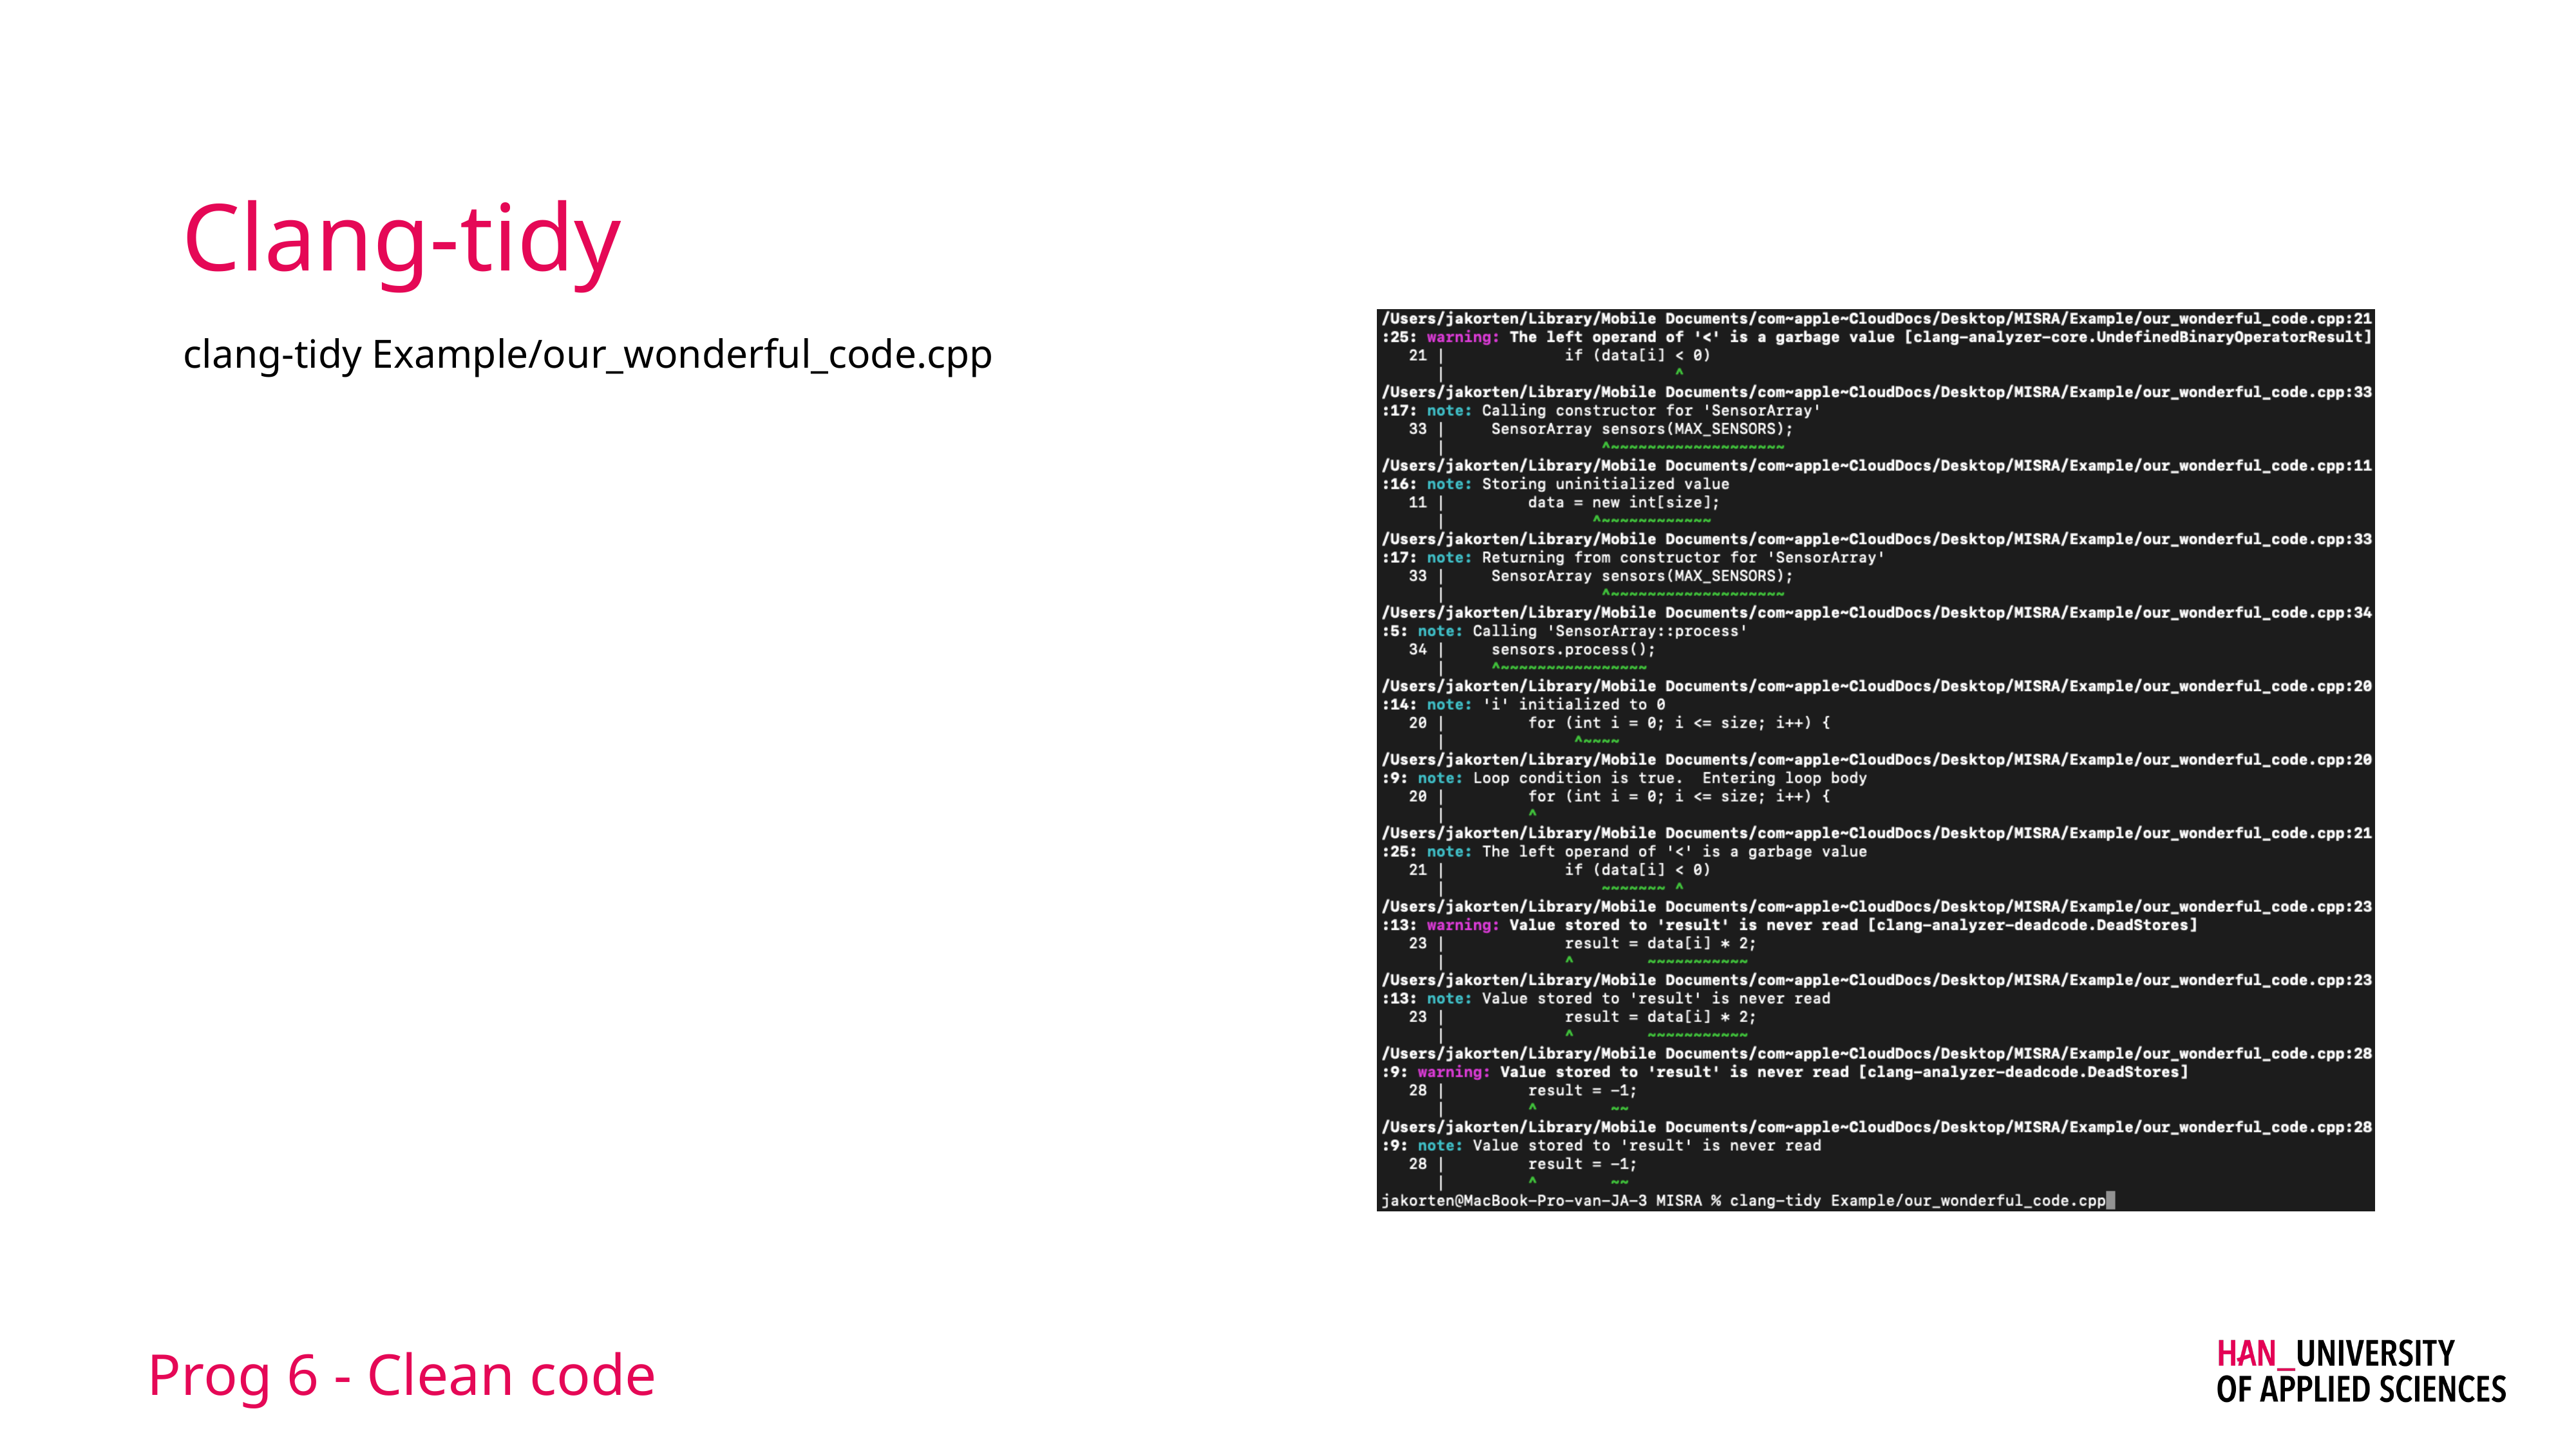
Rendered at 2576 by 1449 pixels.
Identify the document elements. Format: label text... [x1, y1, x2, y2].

list clang-tidy Example/our_wonderful_code.cpp [178, 324, 1187, 1307]
picture [2209, 1313, 2540, 1449]
picture [1376, 309, 2375, 1212]
title Clang-tidy [176, 77, 2400, 296]
